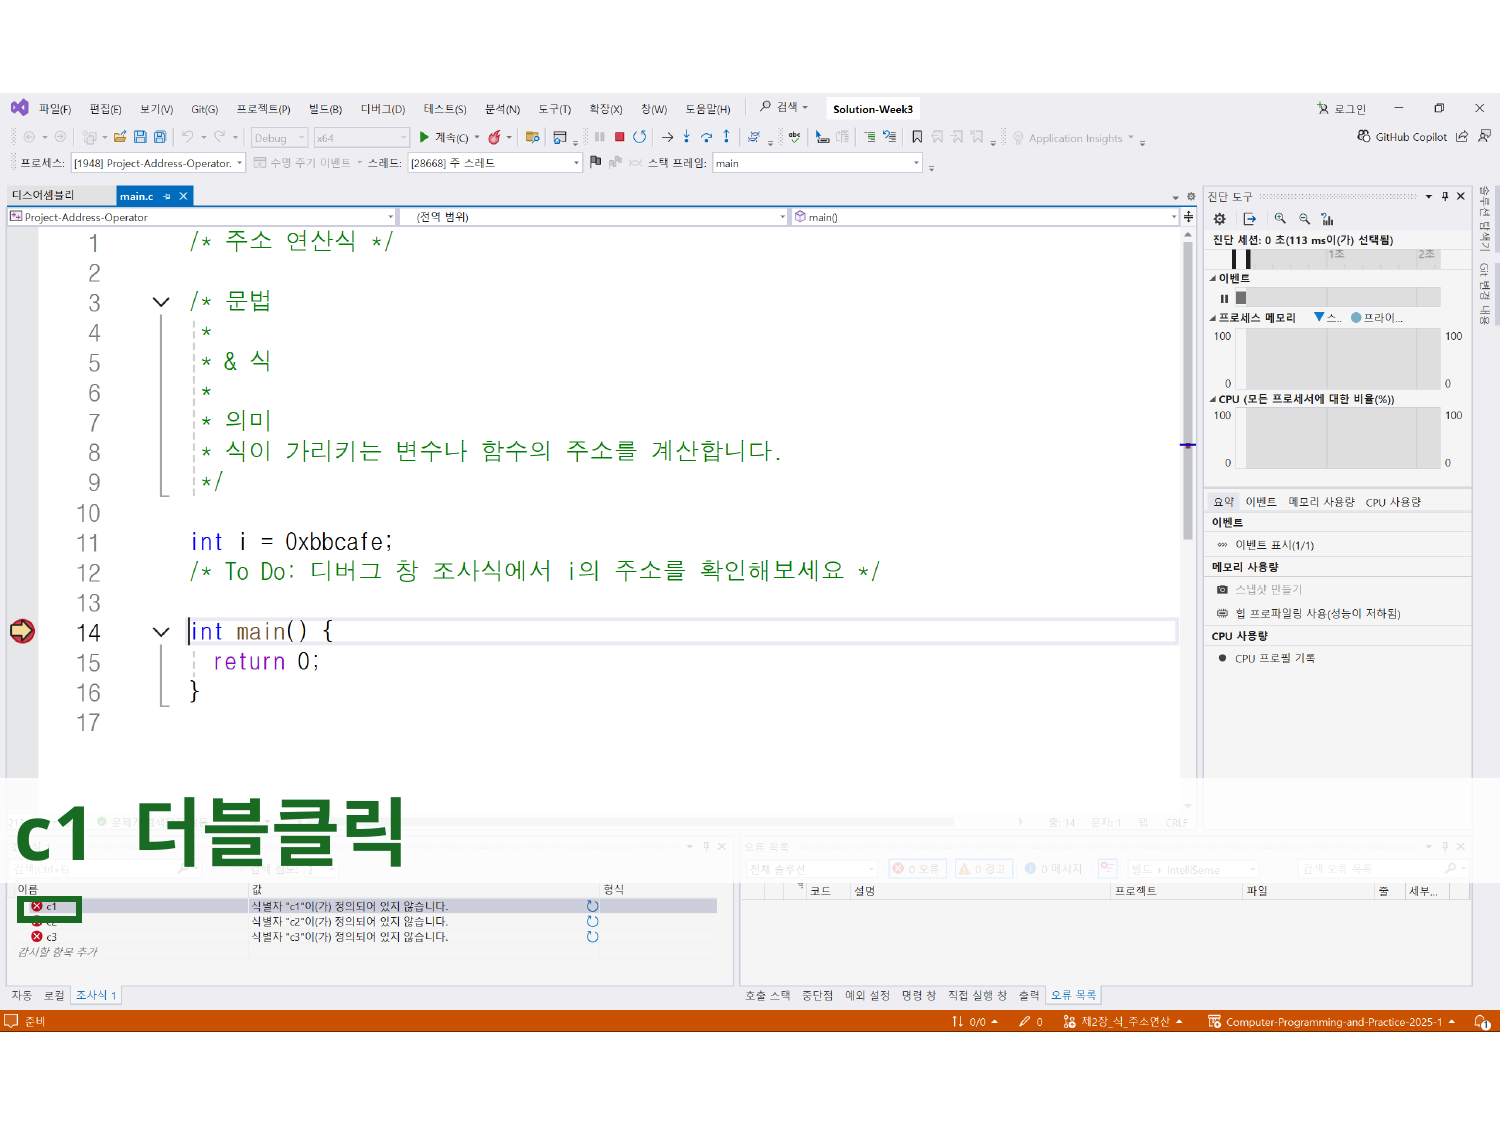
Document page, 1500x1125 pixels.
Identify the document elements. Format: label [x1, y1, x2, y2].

picture [0, 93, 1500, 1032]
